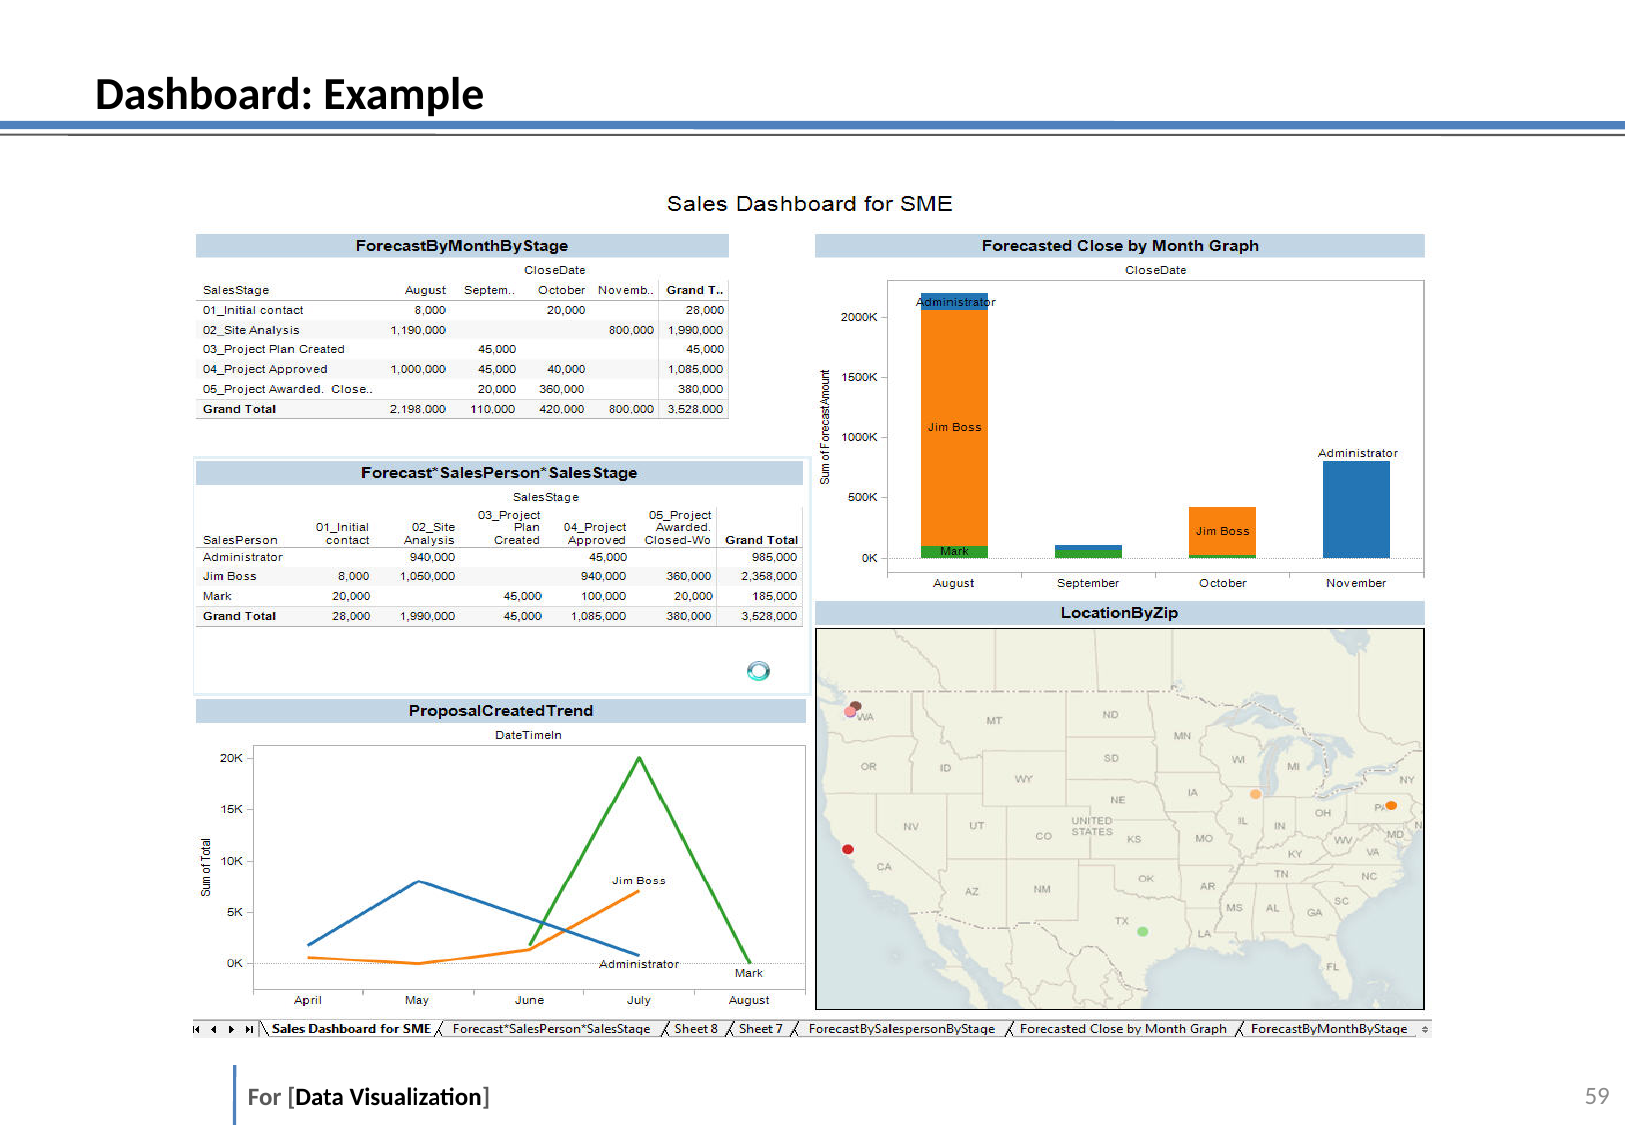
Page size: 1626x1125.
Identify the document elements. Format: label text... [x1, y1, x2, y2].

title Dashboard: Example [87, 10, 1416, 126]
picture [193, 178, 1432, 1038]
slide_number 58 [1543, 1065, 1625, 1125]
